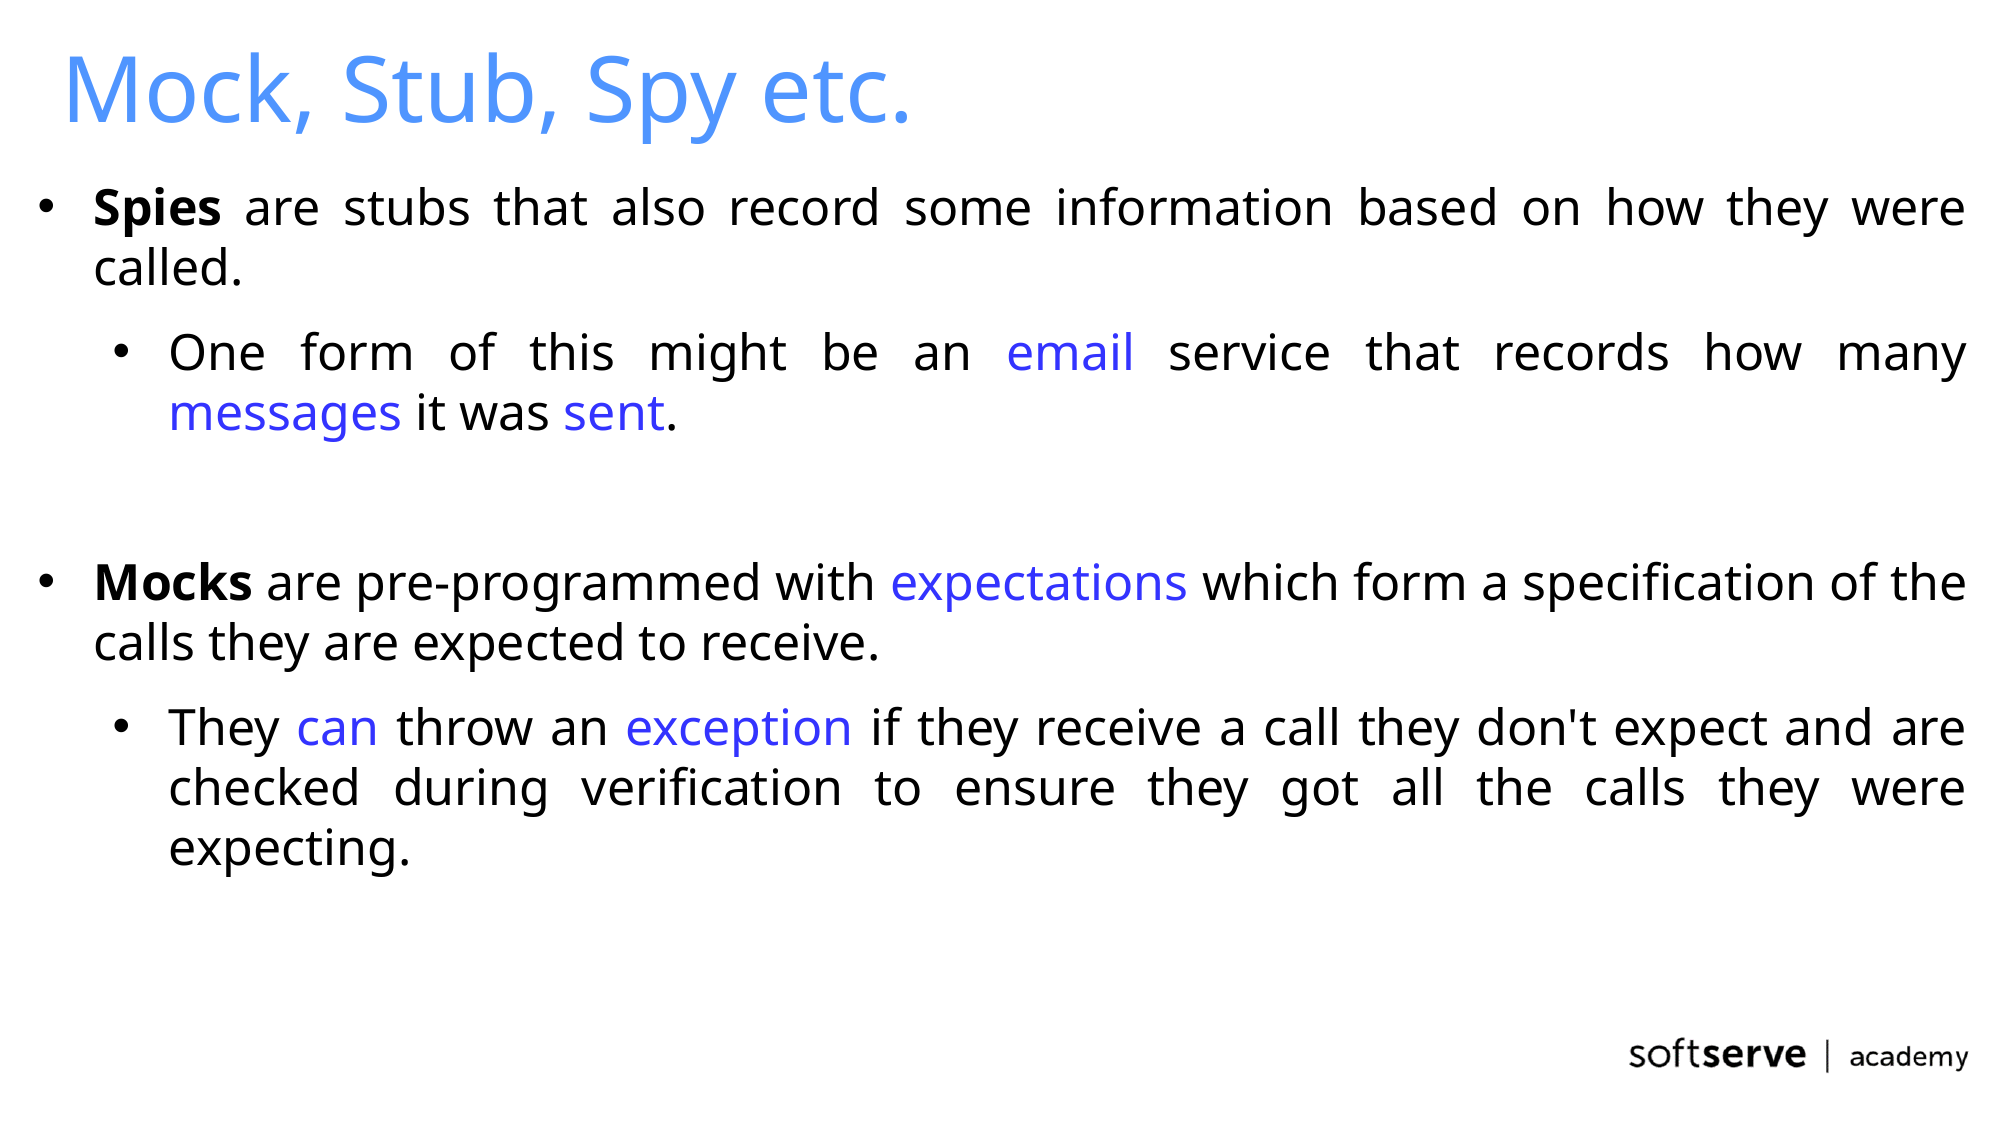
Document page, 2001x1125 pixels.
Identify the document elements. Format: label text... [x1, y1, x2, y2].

title Mock, Stub, Spy etc. [37, 53, 1983, 147]
list Spies are stubs that also record some information based on how they were called. One form of this might be an email service that records how many messages it was sent. Mocks are pre-programmed with expectations which form a specification of the calls they are expected to receive. They can throw an exception if they receive a call they don't expect and are checked during verification to ensure they got all the calls they were expecting. [37, 167, 1983, 1096]
